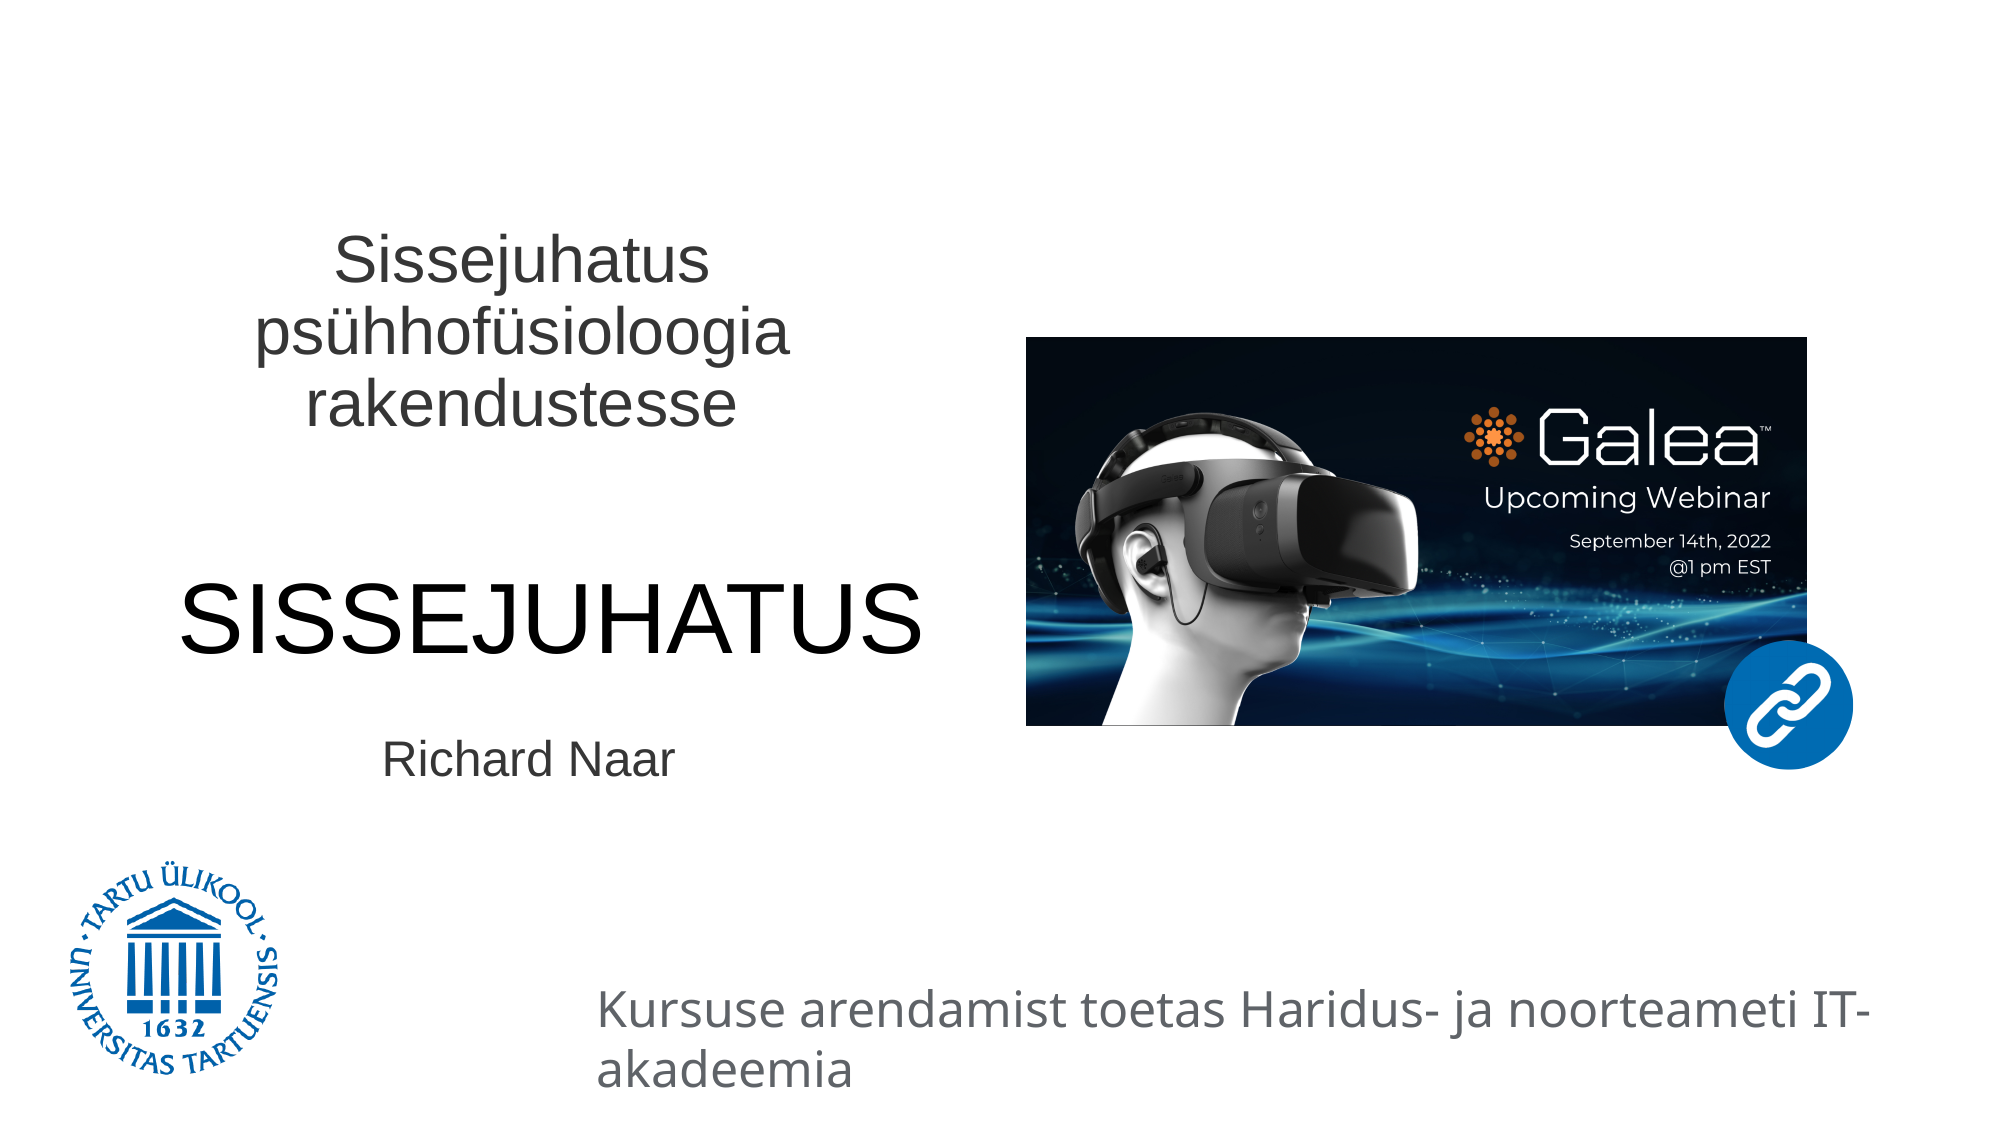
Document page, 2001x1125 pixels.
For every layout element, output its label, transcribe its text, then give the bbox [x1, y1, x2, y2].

subtitle Richard Naar [362, 726, 696, 803]
text_box SISSEJUHATUS [162, 545, 941, 681]
picture [56, 852, 291, 1088]
title Sissejuhatus psühhofüsioloogia rakendustesse [209, 206, 836, 449]
text_box Kursuse arendamist toetas Haridus- ja noorteameti IT-akadeemia [582, 969, 2000, 1105]
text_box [1026, 337, 1862, 777]
